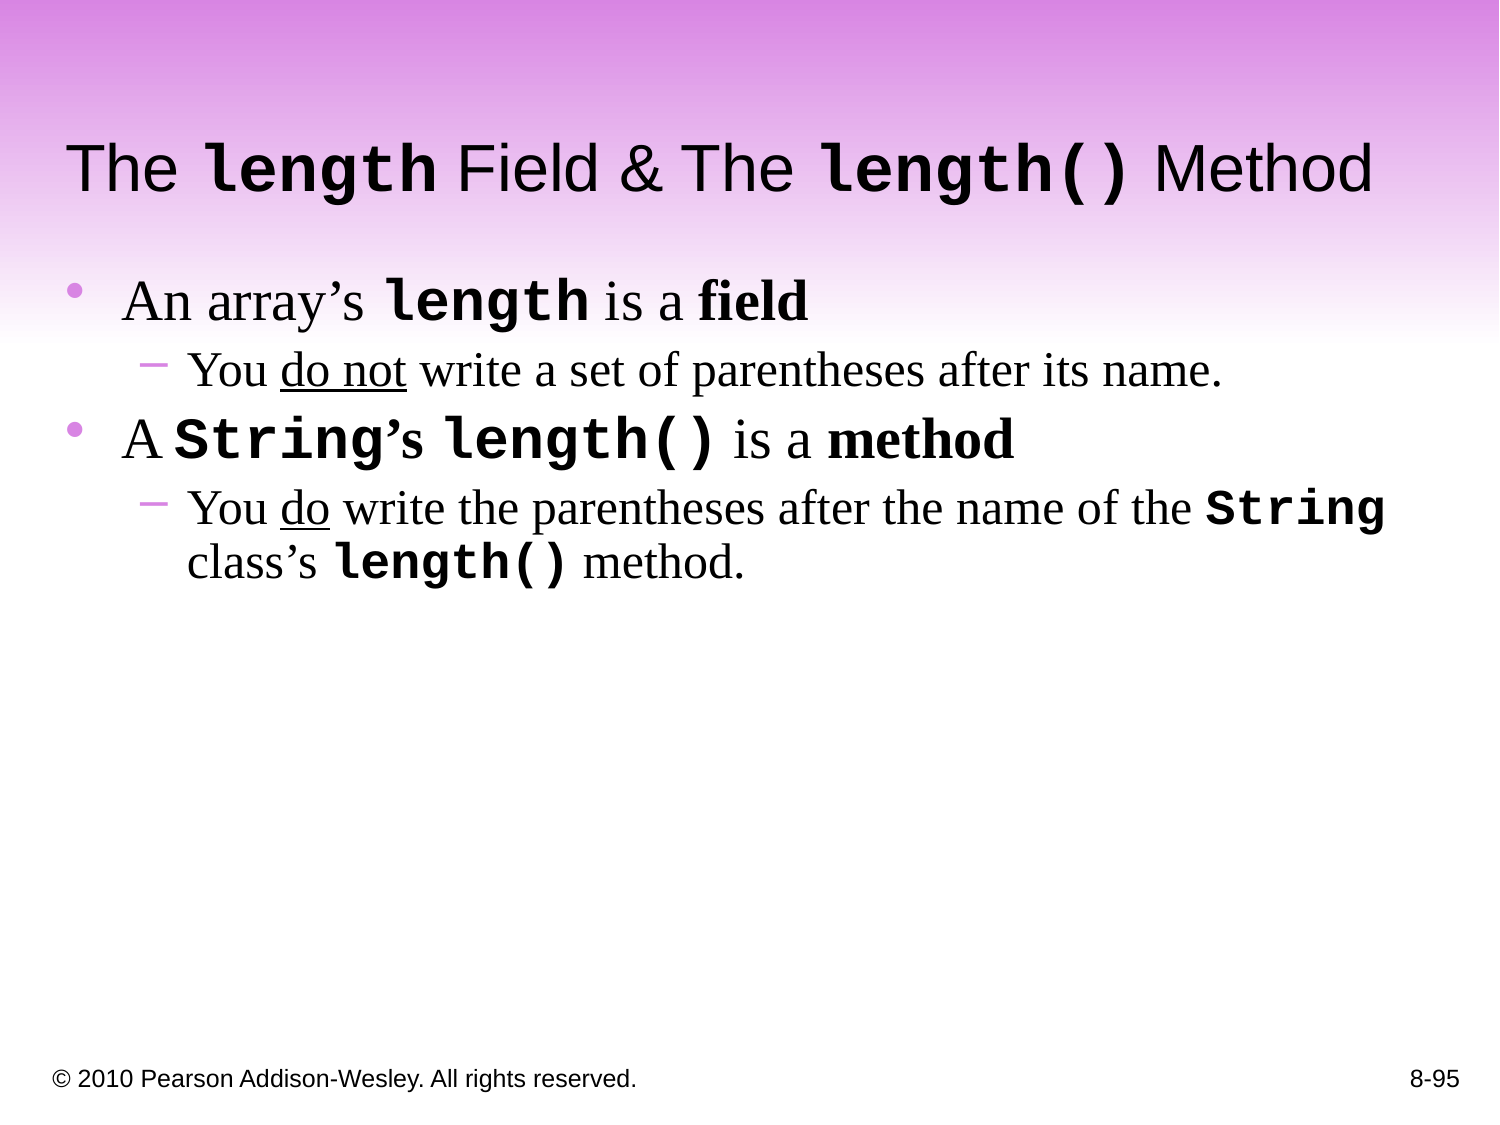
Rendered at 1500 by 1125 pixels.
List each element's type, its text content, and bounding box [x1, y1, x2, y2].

slide_number 8-95 [1162, 1024, 1476, 1101]
title The length Field & The length() Method [50, 49, 1463, 213]
list An array’s length is a field You do not write a set of parentheses after its name. A String’s length() is a method You do write the parentheses after the name of the String class’s length() method. [50, 262, 1450, 1038]
